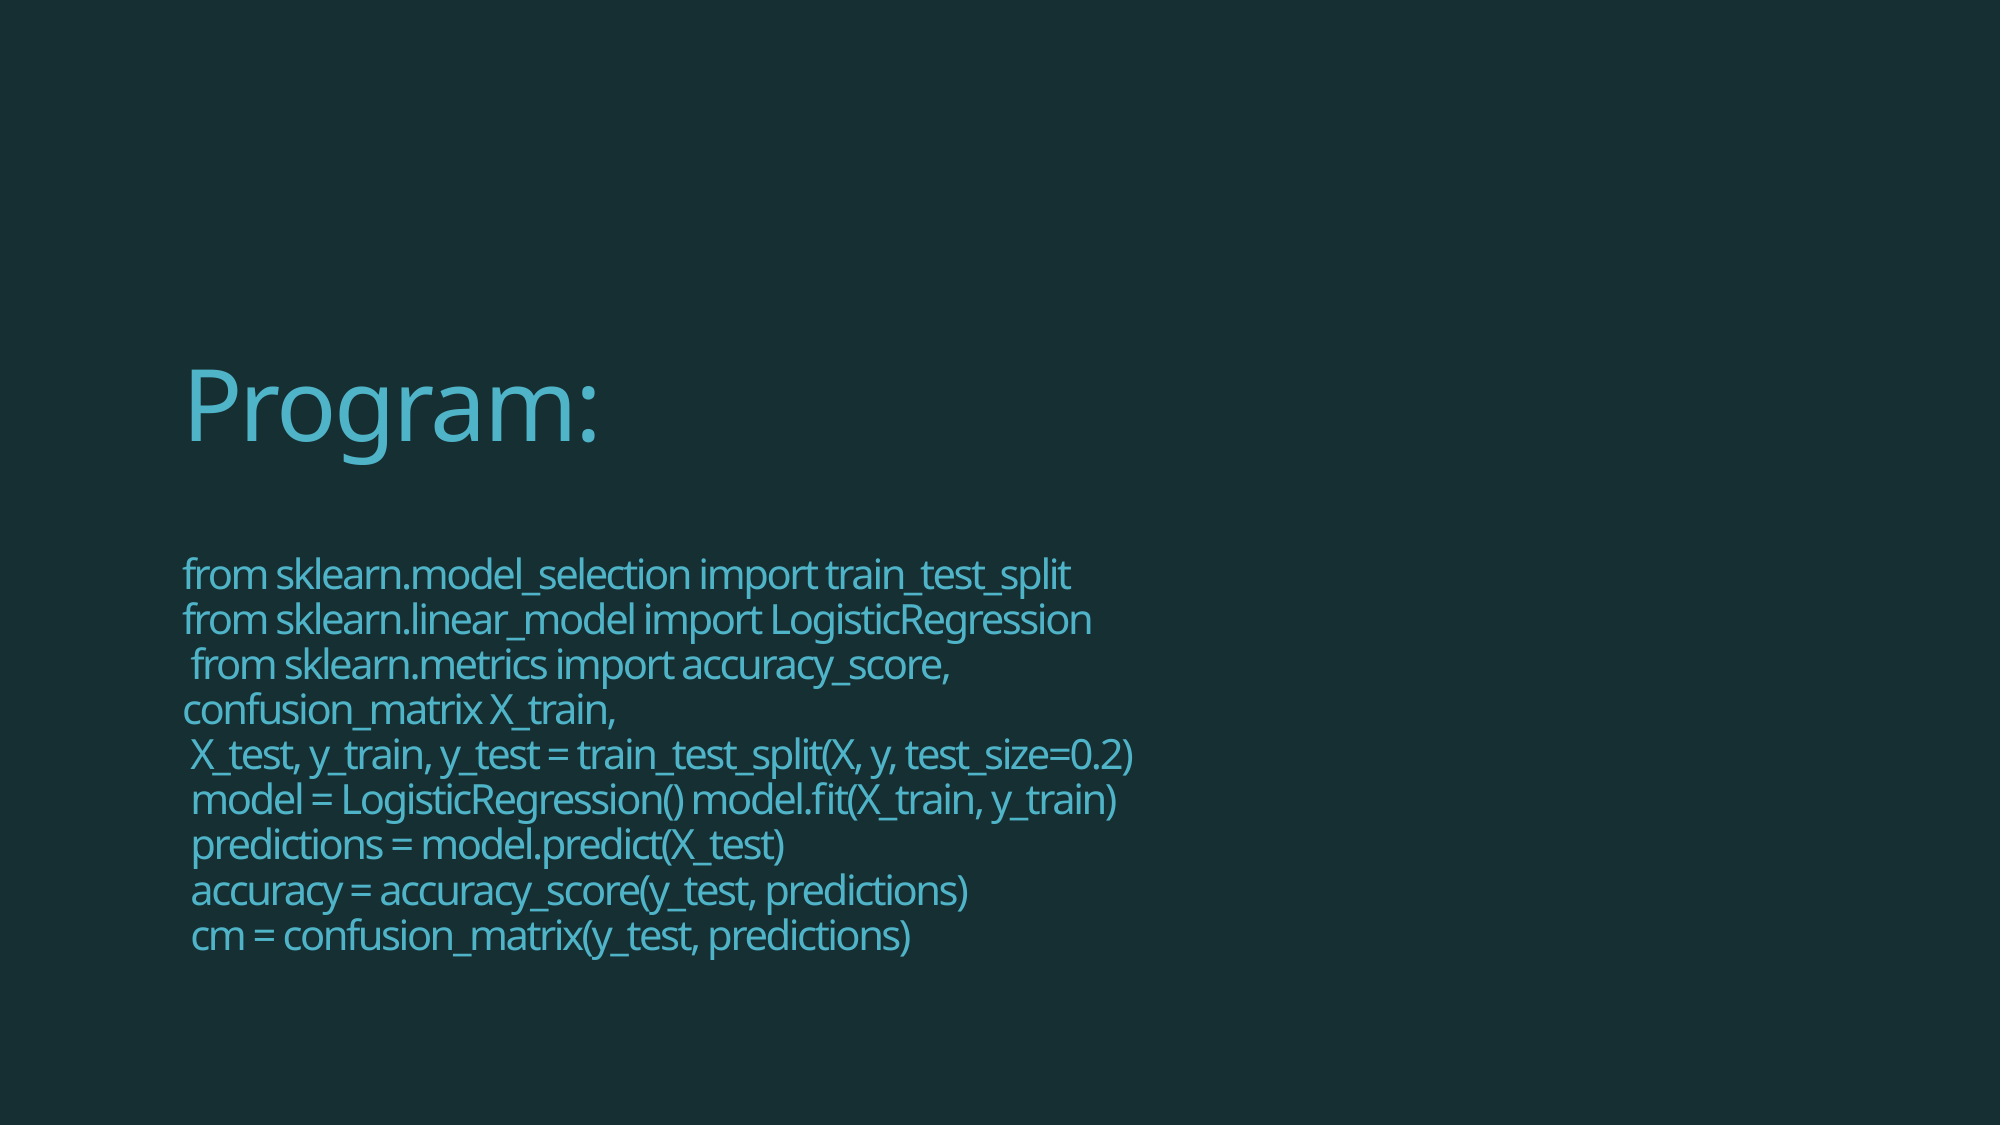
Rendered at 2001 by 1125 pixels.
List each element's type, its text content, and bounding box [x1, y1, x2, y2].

title Program: from sklearn.model_selection import train_test_split from sklearn.linear_model import LogisticRegression from sklearn.metrics import accuracy_score, confusion_matrix X_train, X_test, y_train, y_test = train_test_split(X, y, test_size=0.2) model = LogisticRegression() model.fit(X_train, y_train) predictions = model.predict(X_test) accuracy = accuracy_score(y_test, predictions) cm = confusion_matrix(y_test, predictions) [167, 151, 1508, 967]
